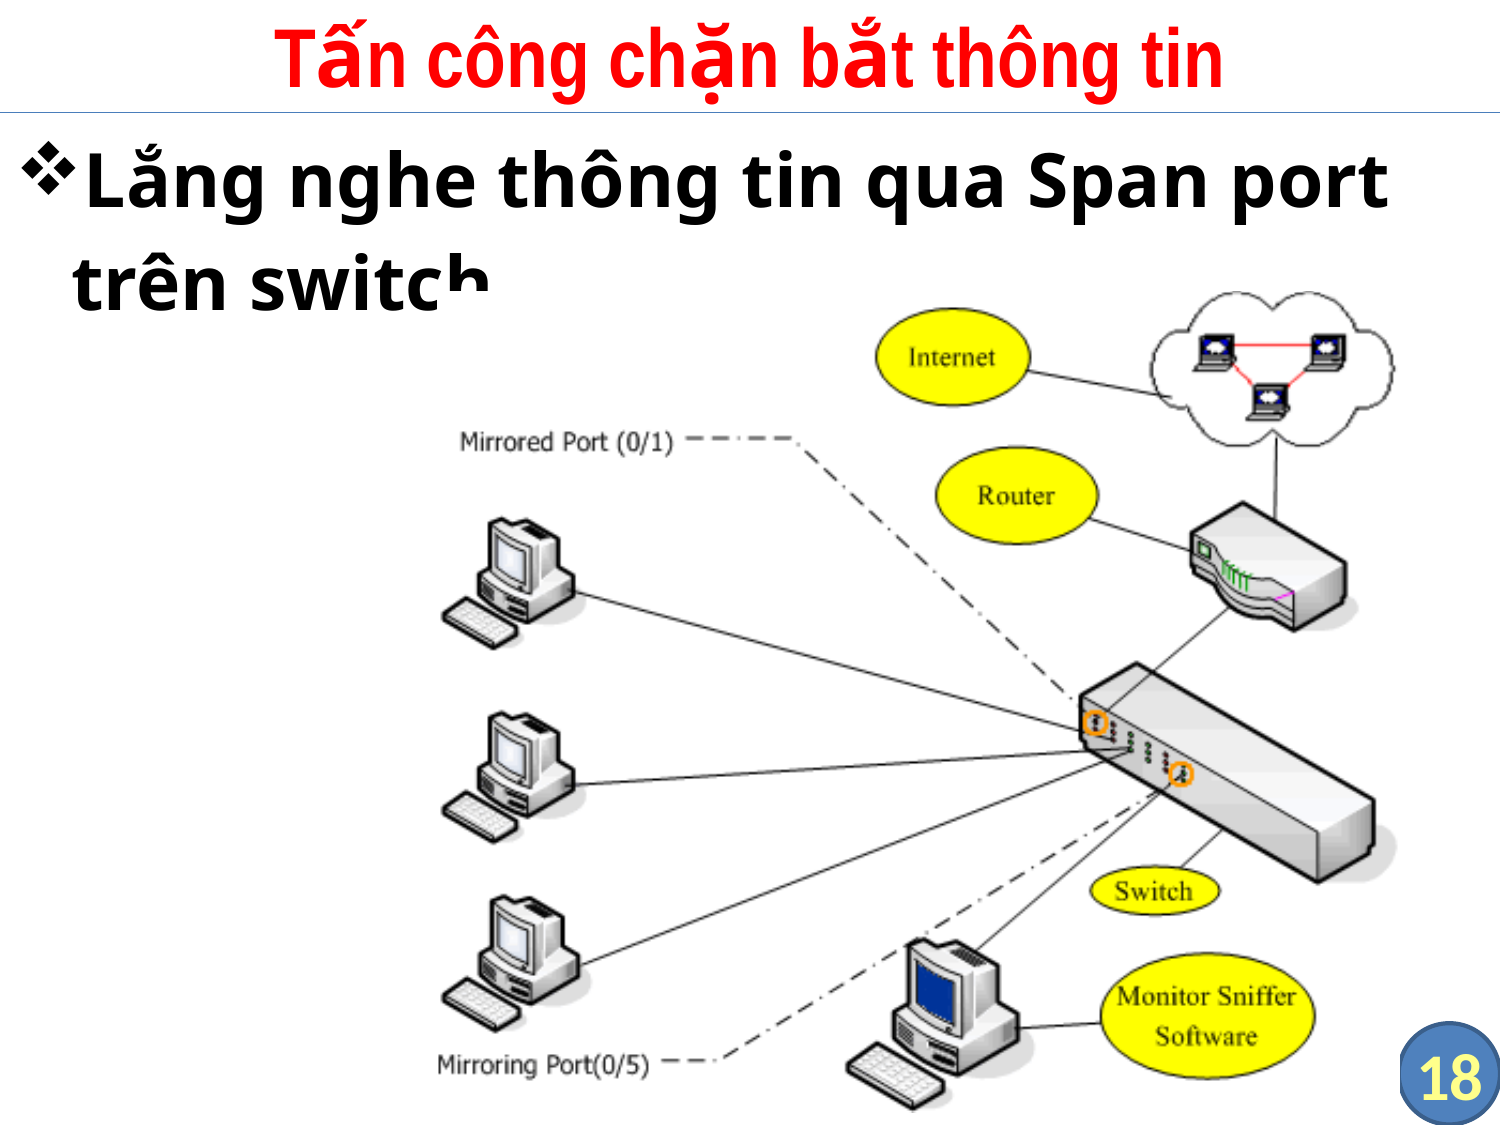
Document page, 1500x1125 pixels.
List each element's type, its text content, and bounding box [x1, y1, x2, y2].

picture [437, 290, 1401, 1113]
title Tấn công chặn bắt thông tin [0, 0, 1500, 113]
list Lắng nghe thông tin qua Span port trên switch [0, 113, 1500, 1125]
slide_number 18 [1399, 1023, 1500, 1125]
